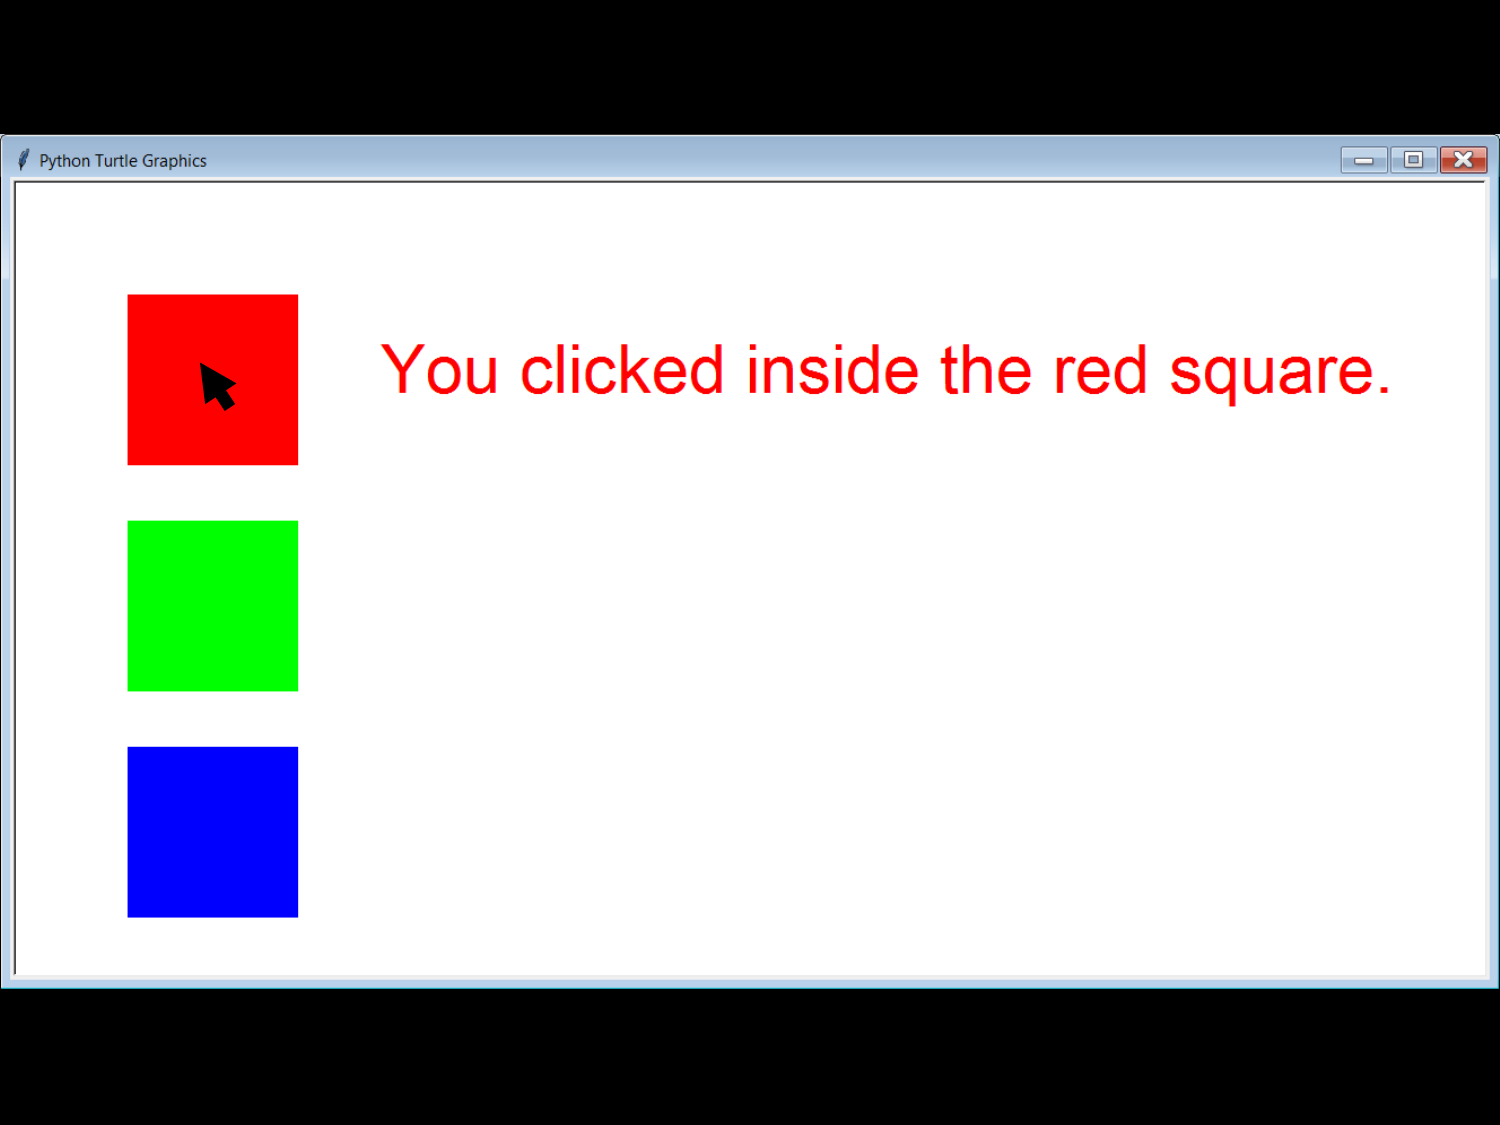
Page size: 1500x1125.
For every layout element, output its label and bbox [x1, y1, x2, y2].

text_box [199, 362, 231, 408]
picture [0, 134, 1500, 990]
